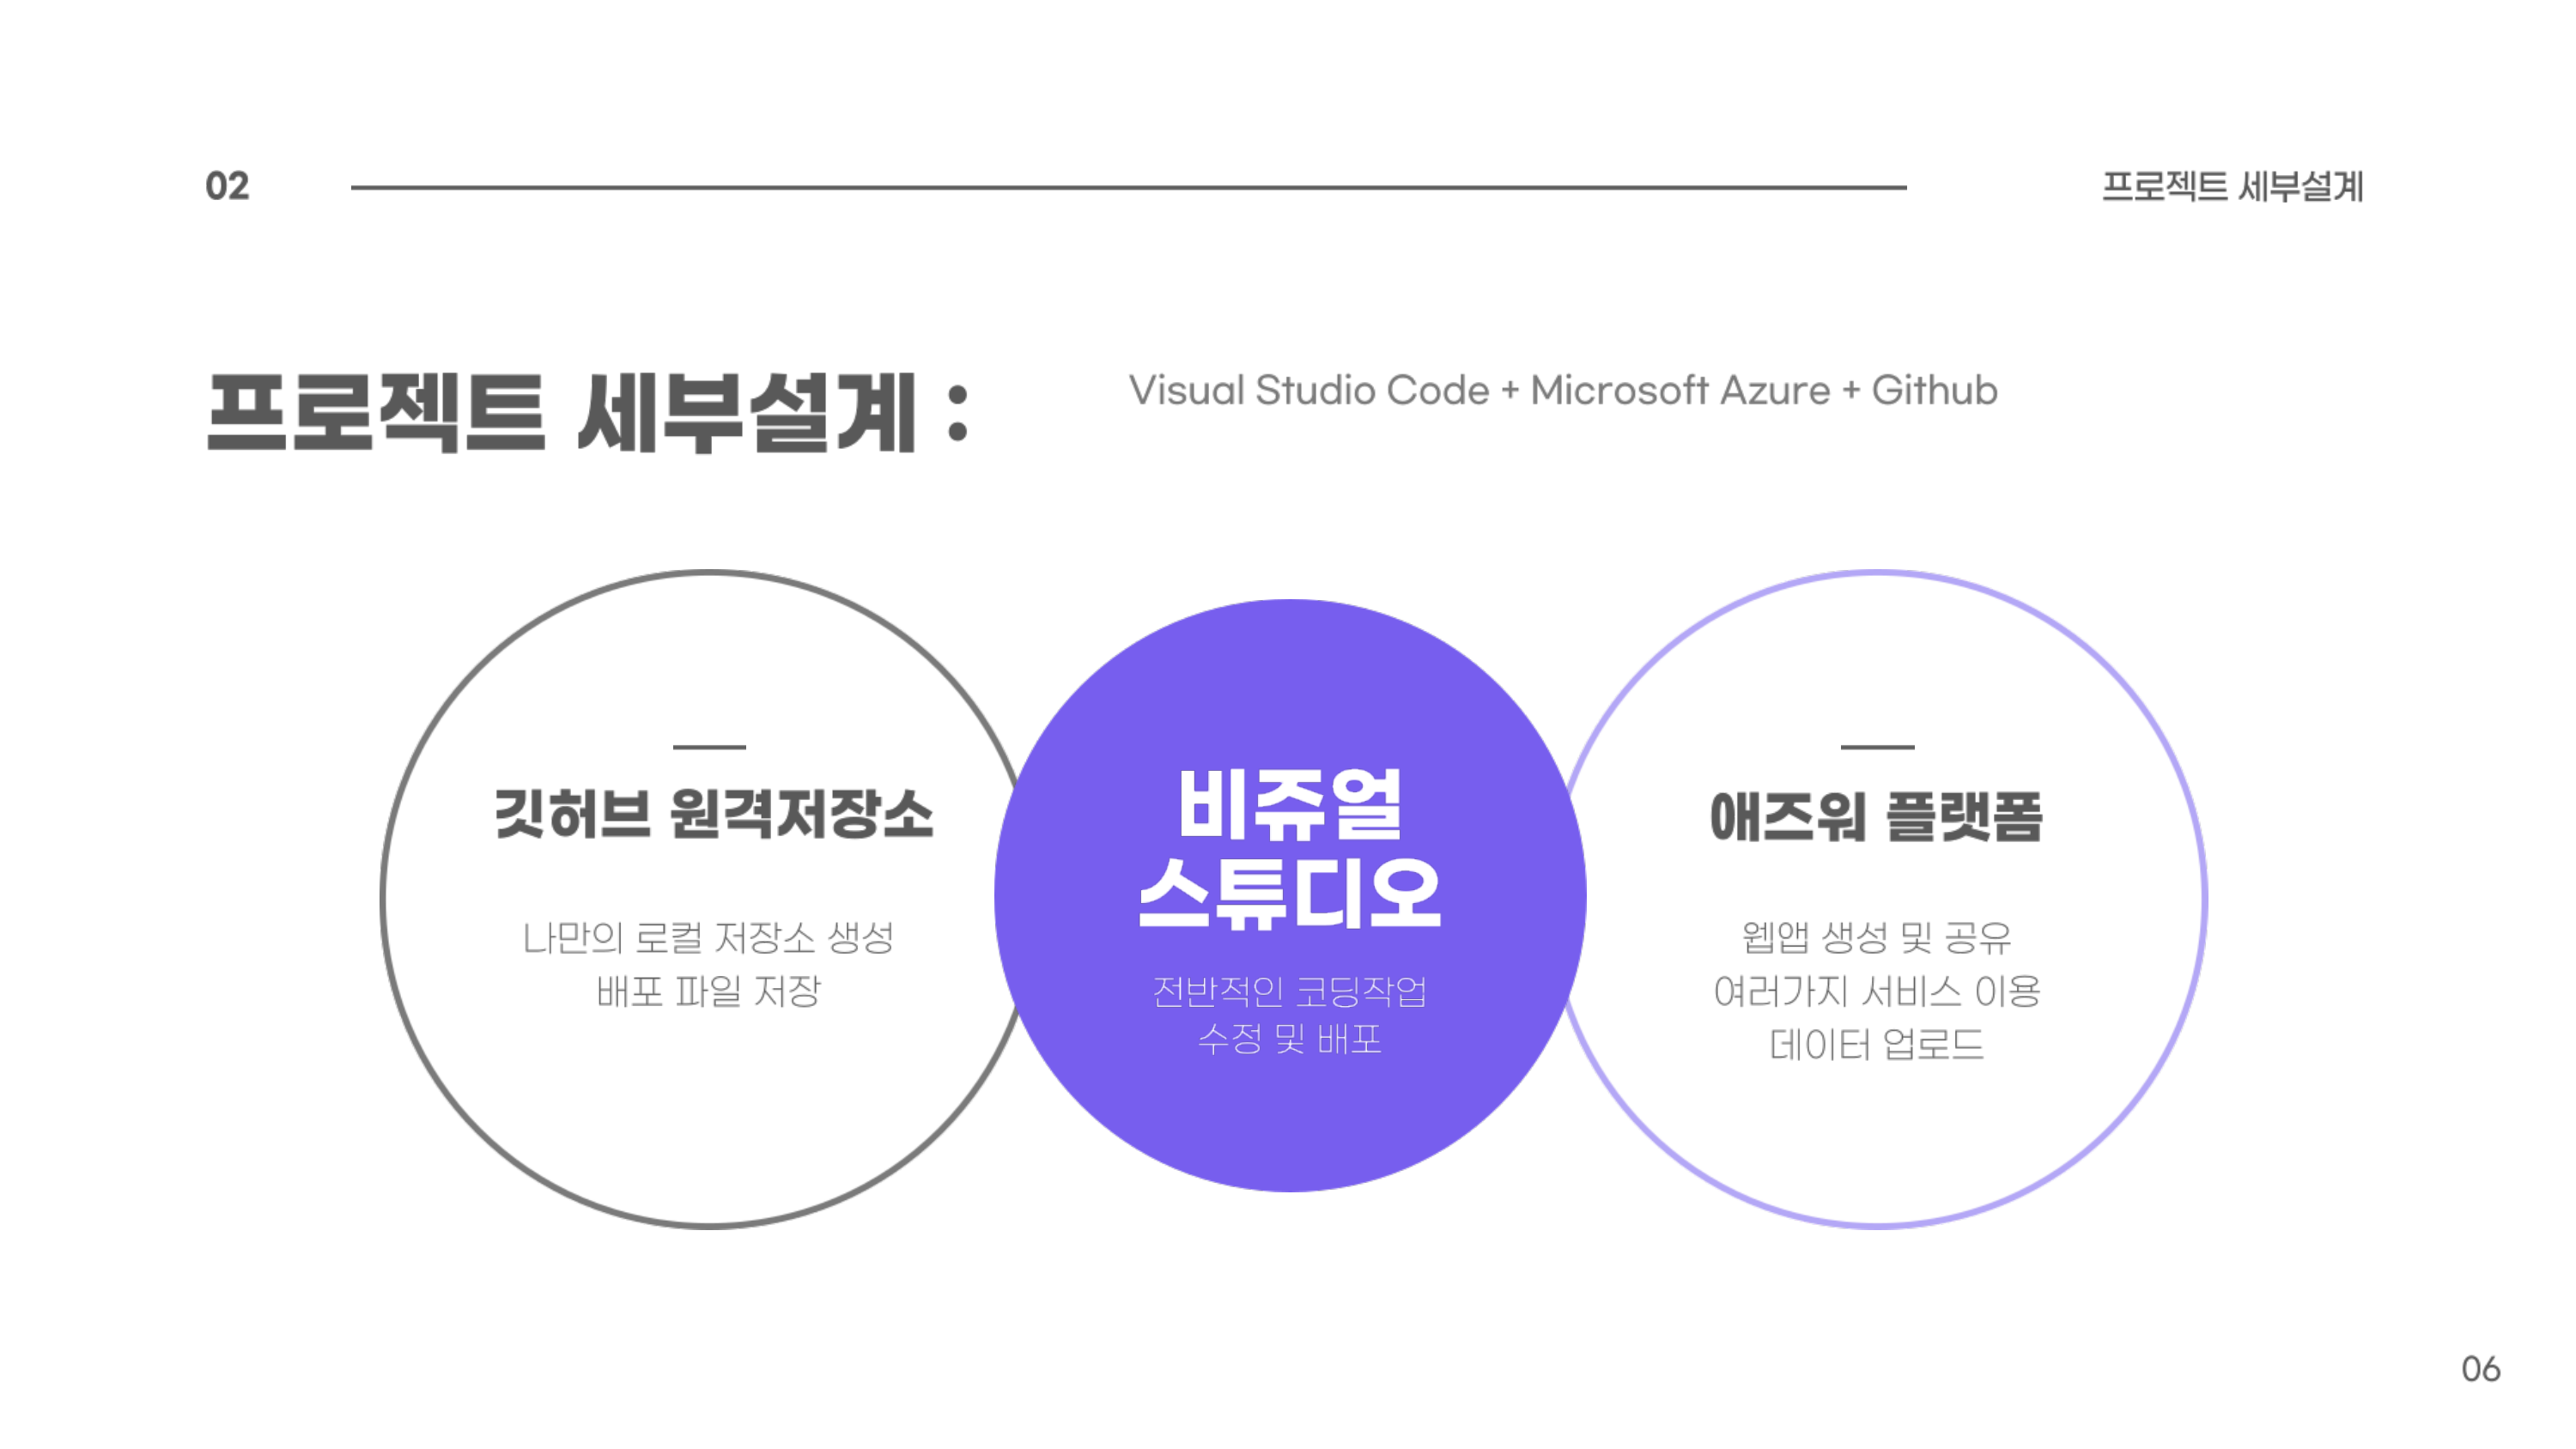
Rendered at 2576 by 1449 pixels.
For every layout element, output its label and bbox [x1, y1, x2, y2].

picture [199, 160, 265, 221]
text_box [994, 599, 1588, 1192]
text_box [350, 180, 1907, 197]
picture [1123, 361, 2017, 427]
picture [2455, 1346, 2517, 1402]
text_box [379, 569, 1040, 1230]
text_box [672, 739, 746, 755]
picture [191, 343, 1017, 511]
picture [1652, 911, 2059, 1093]
picture [1082, 743, 1482, 1083]
picture [1696, 774, 2071, 878]
picture [483, 911, 914, 1040]
text_box [1547, 569, 2208, 1230]
picture [1945, 159, 2381, 225]
picture [481, 771, 962, 876]
text_box [1841, 739, 1915, 755]
